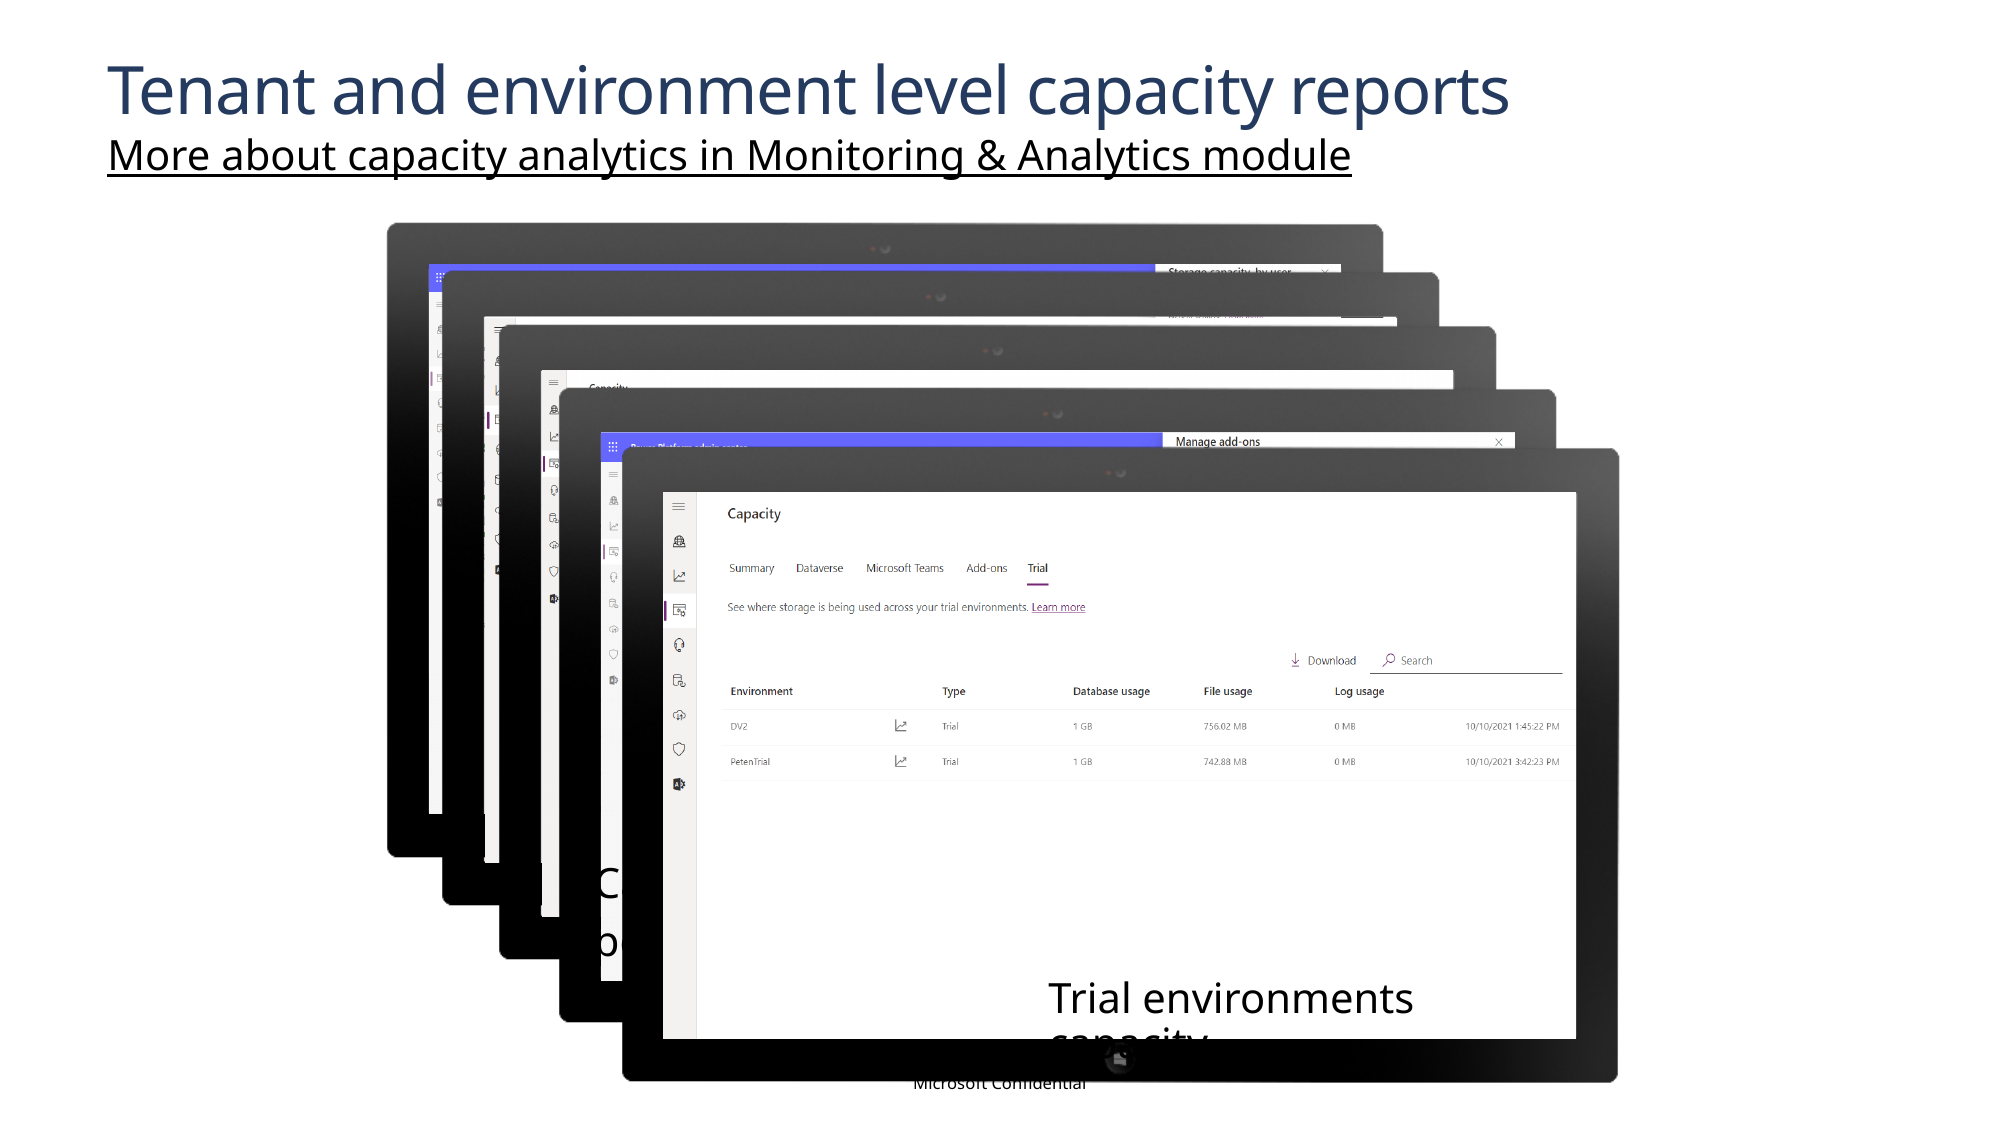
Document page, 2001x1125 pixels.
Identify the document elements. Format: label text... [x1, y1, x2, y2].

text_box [441, 264, 1446, 914]
title Tenant and environment level capacity reports [107, 52, 1893, 128]
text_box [558, 381, 1563, 1031]
subtitle More about capacity analytics in Monitoring & Analytics module [107, 128, 1893, 205]
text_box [621, 440, 1626, 1090]
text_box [498, 318, 1503, 968]
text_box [386, 216, 1390, 866]
